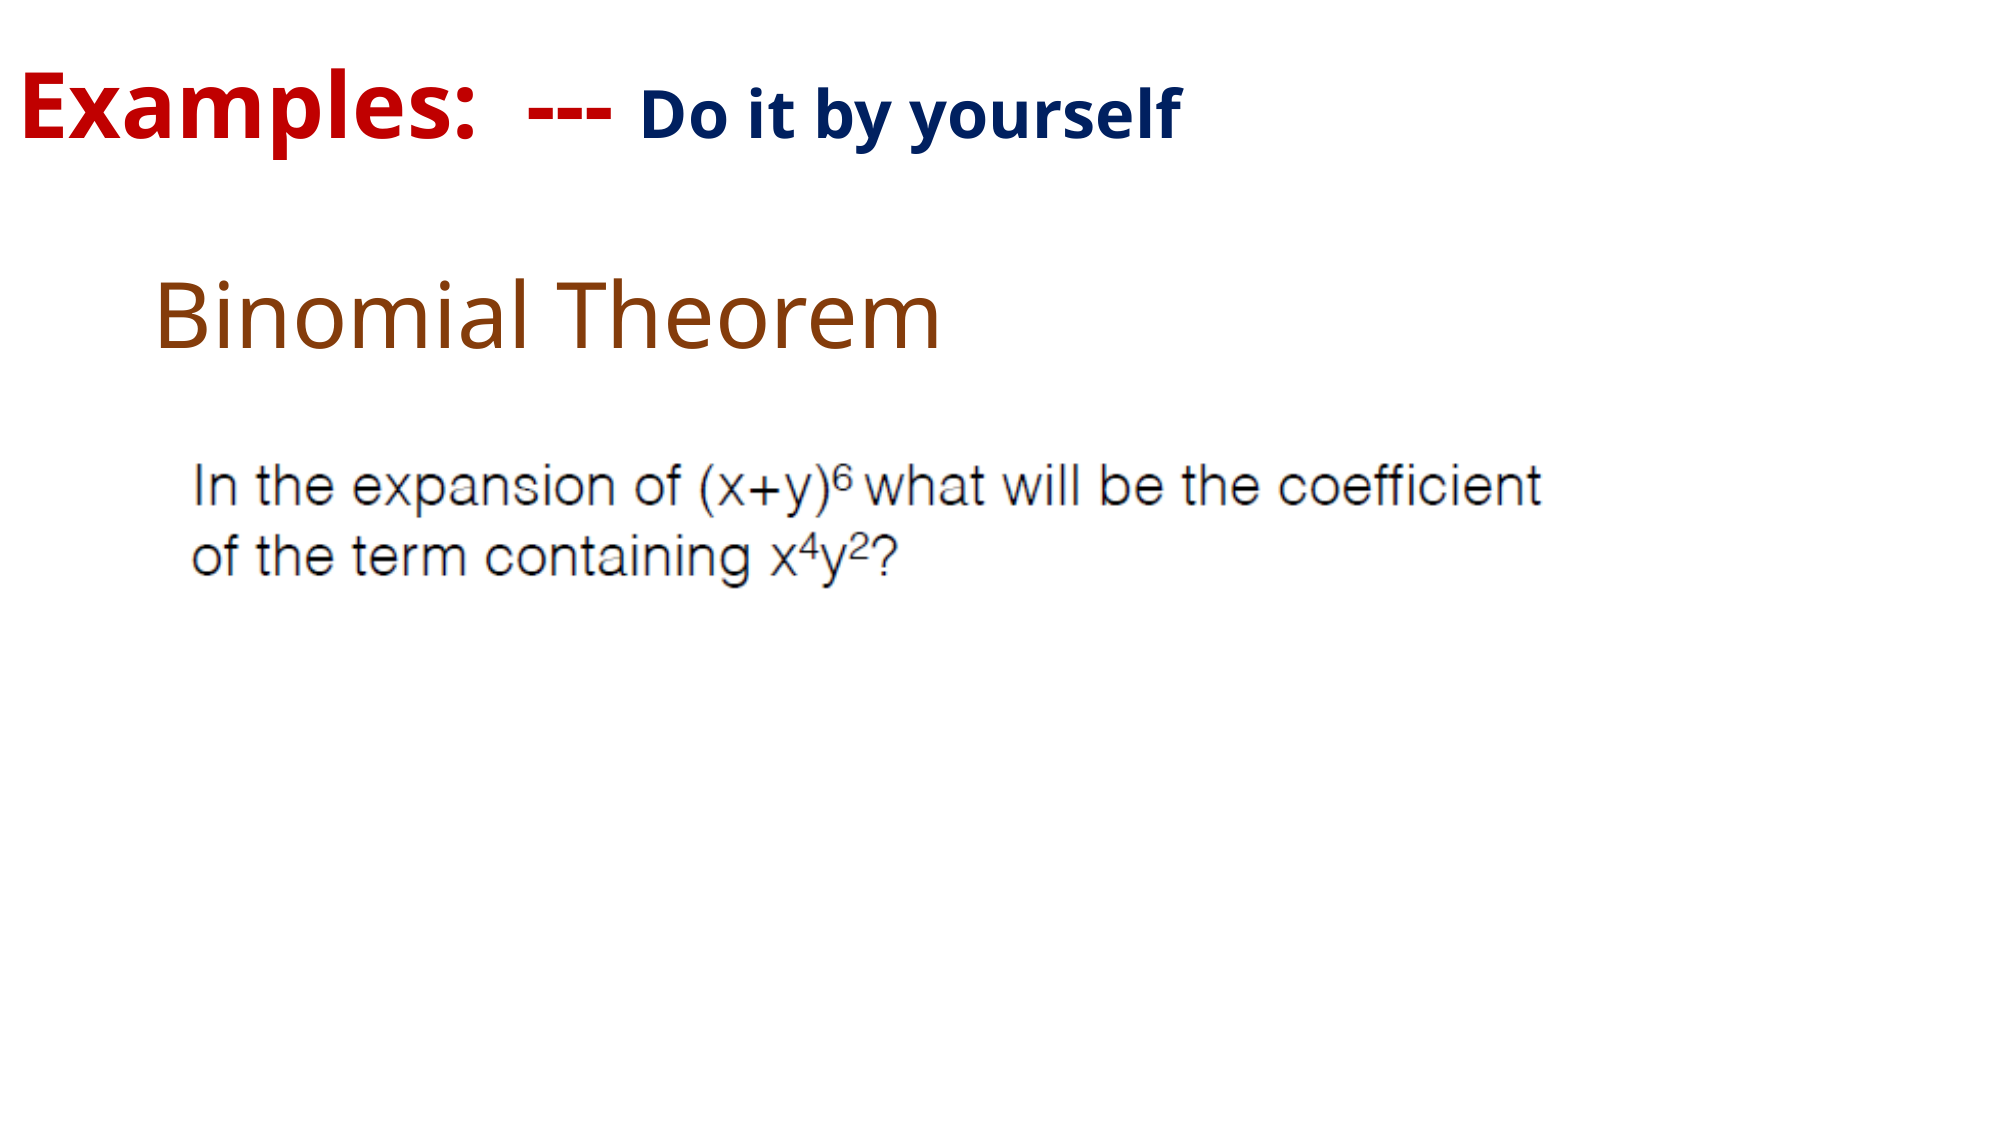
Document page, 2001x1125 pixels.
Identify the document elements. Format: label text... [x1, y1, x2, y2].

picture [137, 427, 1629, 630]
title Binomial Theorem [137, 209, 1863, 428]
text_box Examples: --- Do it by yourself [2, 0, 1728, 218]
